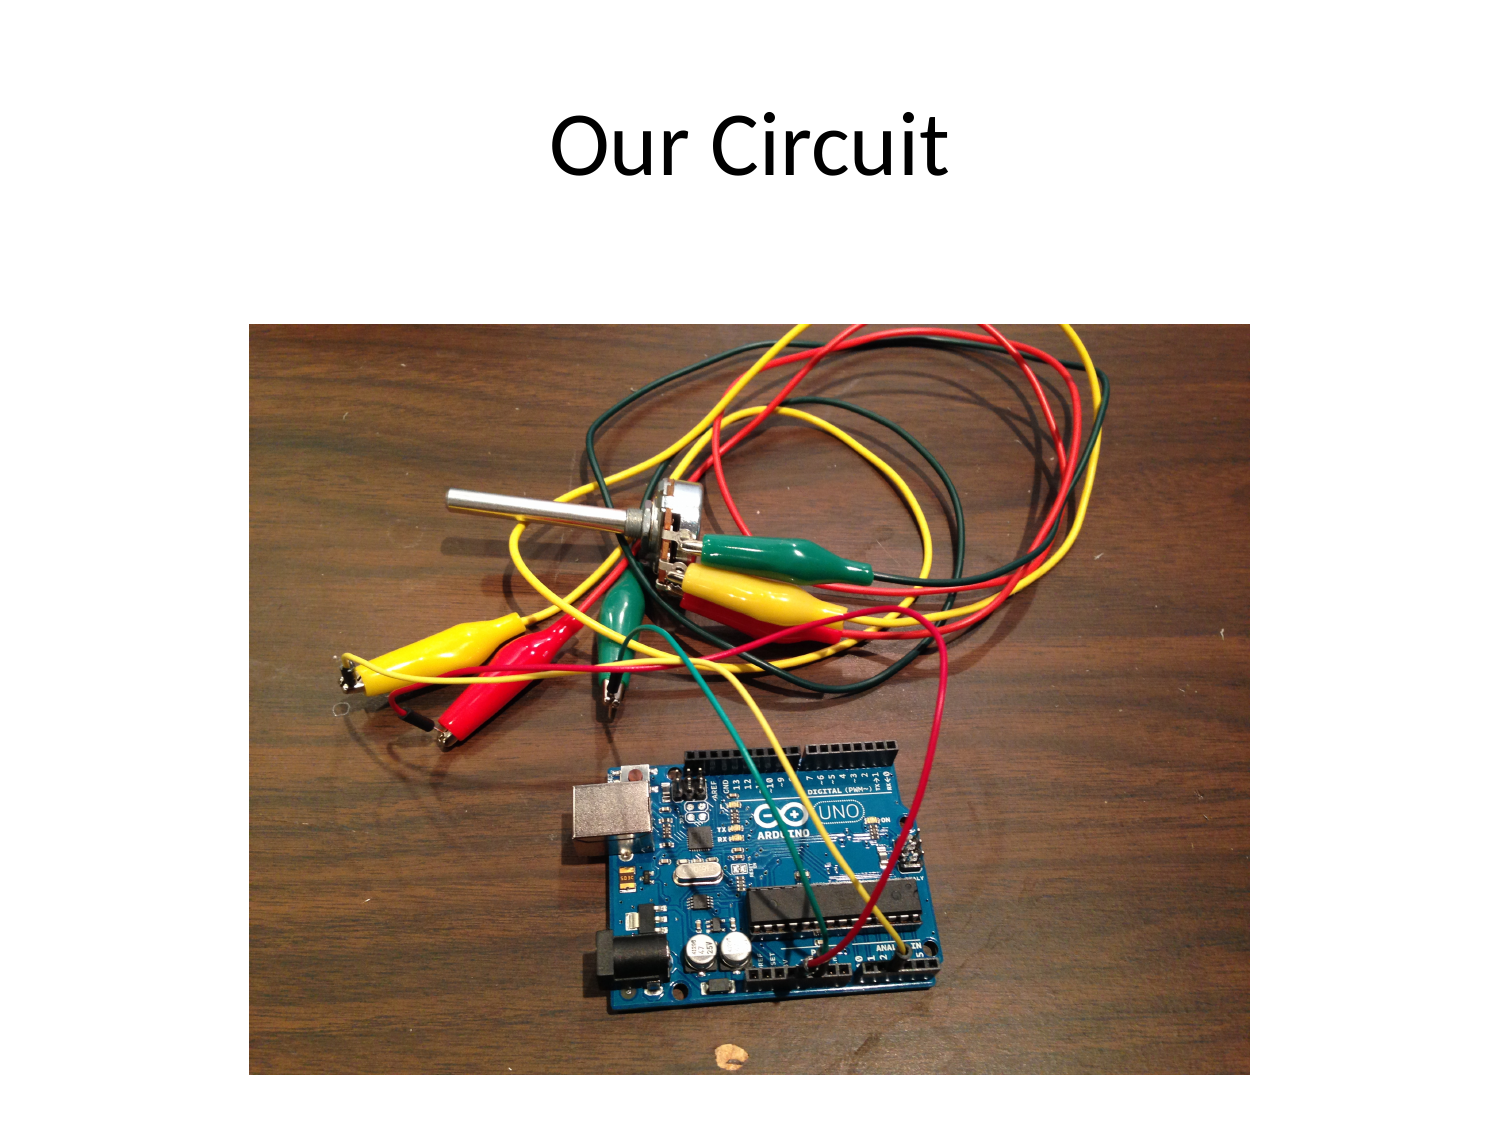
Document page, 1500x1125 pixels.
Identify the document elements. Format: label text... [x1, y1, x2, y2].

title Our Circuit [75, 45, 1425, 233]
picture [249, 324, 1251, 1076]
